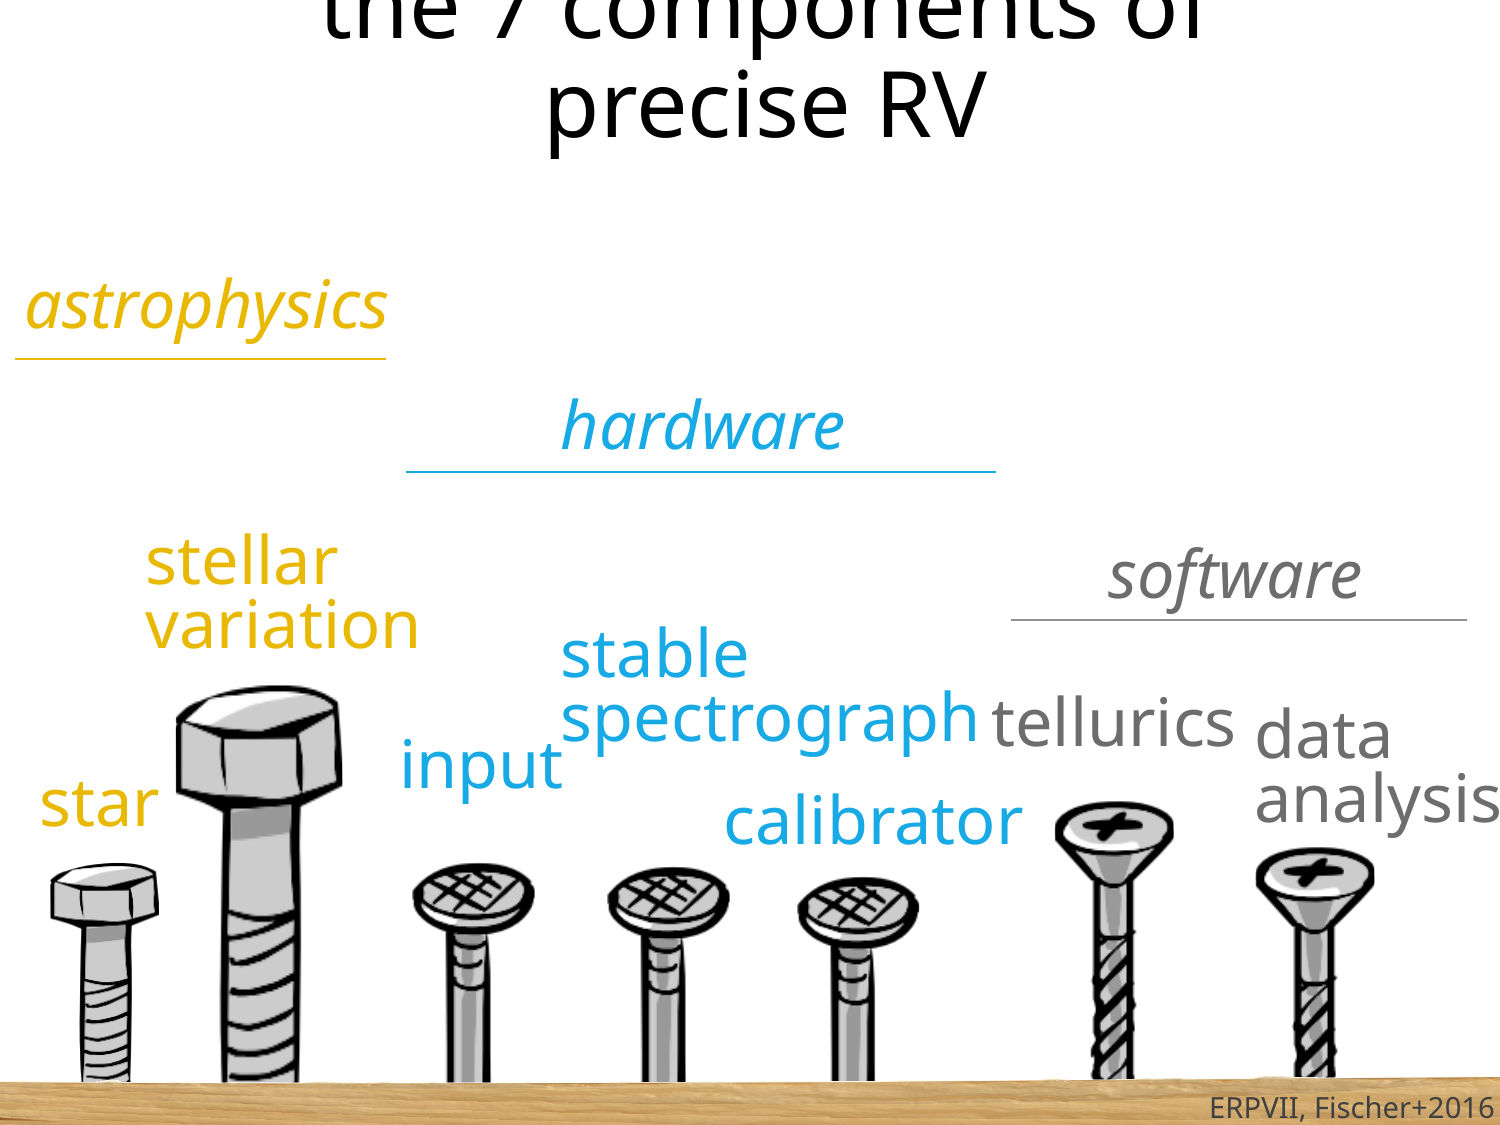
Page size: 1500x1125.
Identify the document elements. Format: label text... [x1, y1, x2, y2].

text_box tellurics [976, 672, 1253, 768]
text_box astrophysics [9, 254, 405, 349]
text_box hardware [545, 375, 861, 471]
text_box calibrator [708, 770, 1039, 866]
picture [0, 684, 1500, 1125]
text_box software [1093, 524, 1379, 620]
text_box stable spectrograph [546, 618, 997, 762]
text_box stellar variation [130, 526, 438, 669]
text_box input [384, 714, 579, 810]
text_box data analysis [1239, 699, 1500, 843]
text_box star [24, 752, 175, 848]
title the 7 components of precise RV [157, 0, 1374, 117]
